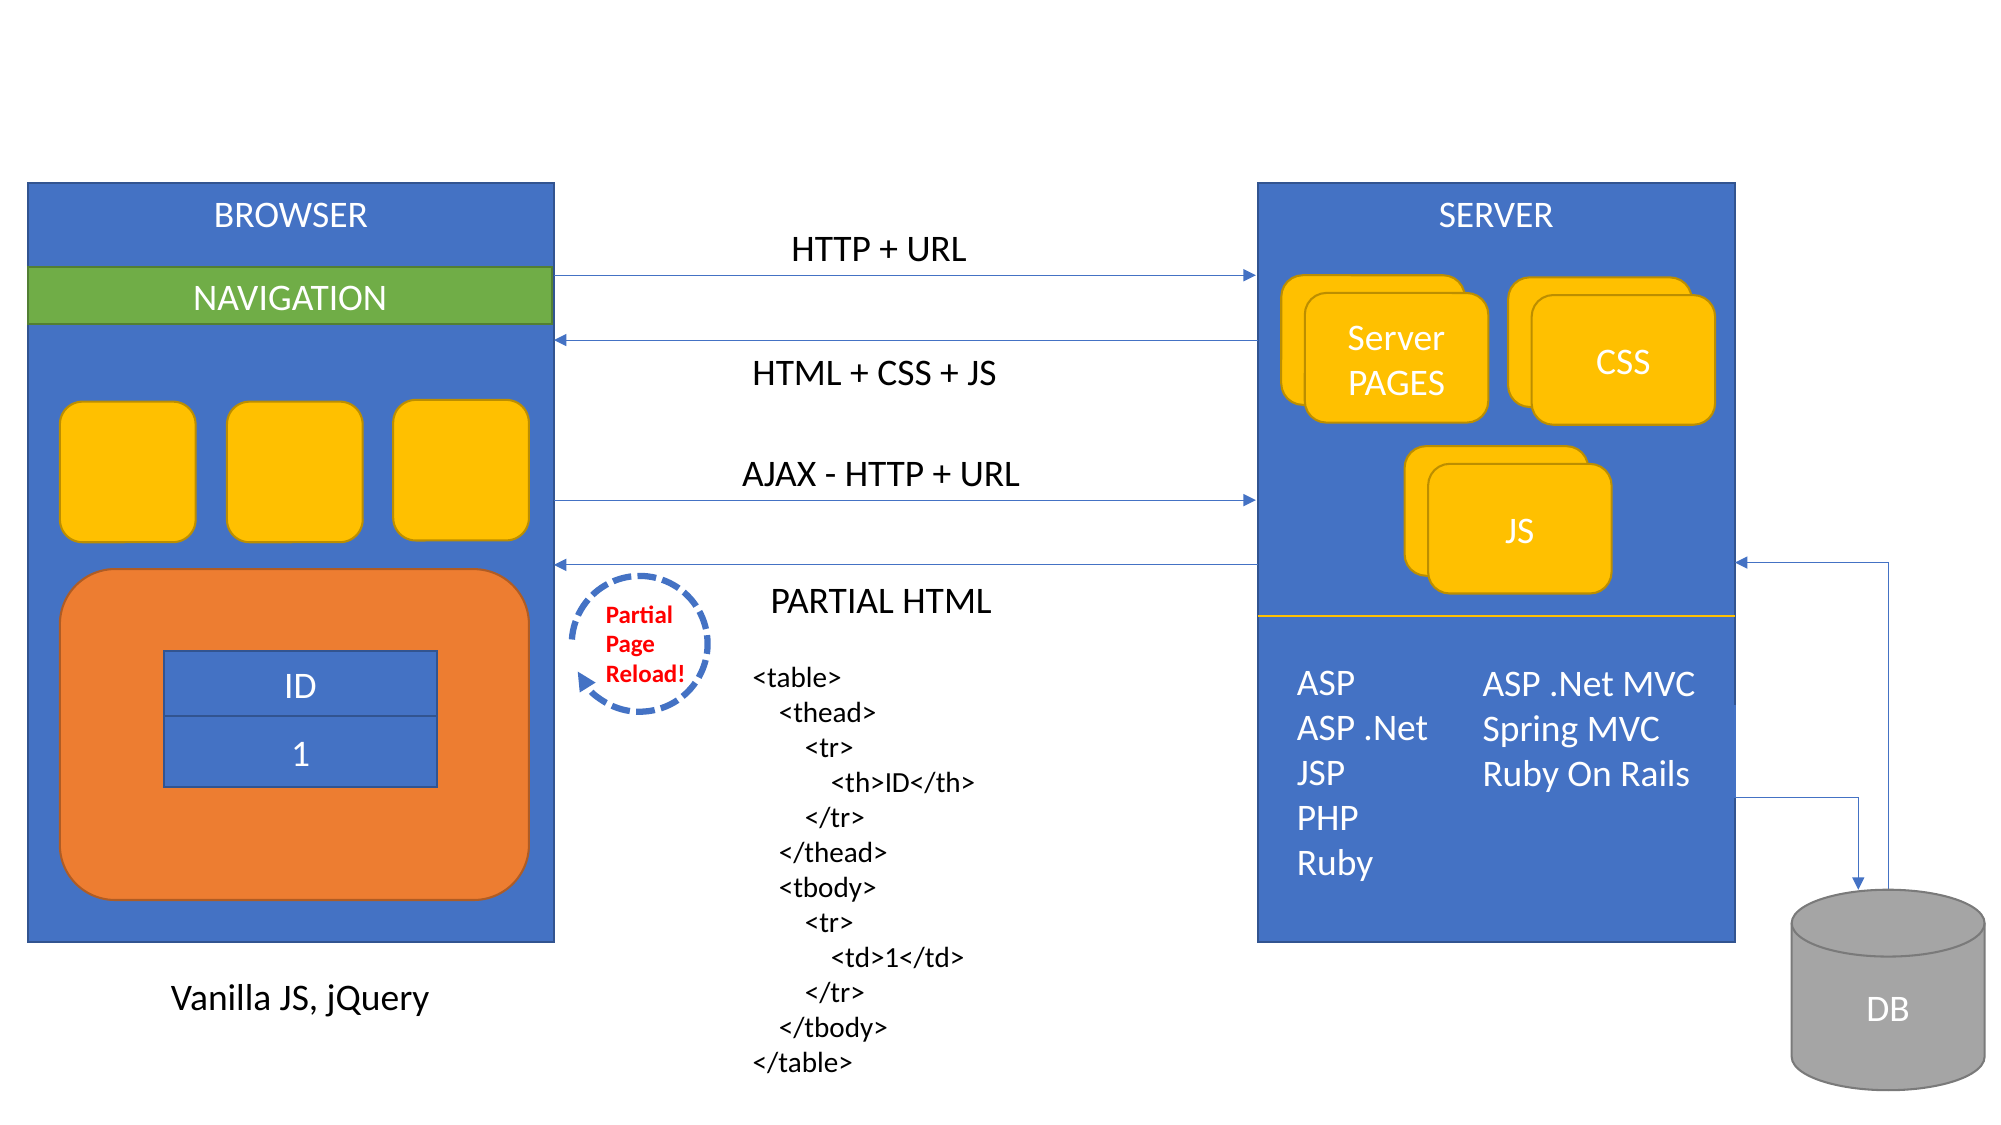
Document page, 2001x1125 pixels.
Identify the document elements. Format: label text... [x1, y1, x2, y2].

text_box PARTIAL HTML [755, 569, 1007, 629]
text_box ASP .Net MVC Spring MVC Ruby On Rails [1467, 651, 1735, 802]
text_box BROWSER [27, 276, 555, 943]
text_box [1404, 446, 1612, 594]
text_box NAVIGATION [27, 266, 553, 325]
text_box [58, 568, 530, 902]
text_box 1 [163, 715, 438, 788]
text_box HTTP + URL [776, 216, 982, 275]
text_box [1614, 682, 2000, 837]
text_box Vanilla JS, jQuery [156, 965, 445, 1026]
text_box [392, 398, 530, 542]
text_box [225, 400, 364, 544]
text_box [1281, 275, 1489, 423]
text_box ID [163, 650, 438, 715]
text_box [1508, 277, 1716, 425]
text_box SERVER [1257, 182, 1736, 943]
text_box <table> <thead> <tr> <th>ID</th> </tr> </thead> <tbody> <tr> <td>1</td> </tr> </tbody> </table> [738, 650, 1105, 1086]
text_box BROWSER [27, 182, 555, 275]
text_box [571, 575, 708, 712]
text_box HTML + CSS + JS [737, 341, 1021, 401]
text_box [58, 400, 197, 544]
text_box ASP ASP .Net JSP PHP Ruby [1282, 650, 1444, 891]
text_box DB [1790, 888, 1986, 1092]
text_box AJAX - HTTP + URL [727, 441, 1036, 499]
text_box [1704, 837, 1890, 860]
